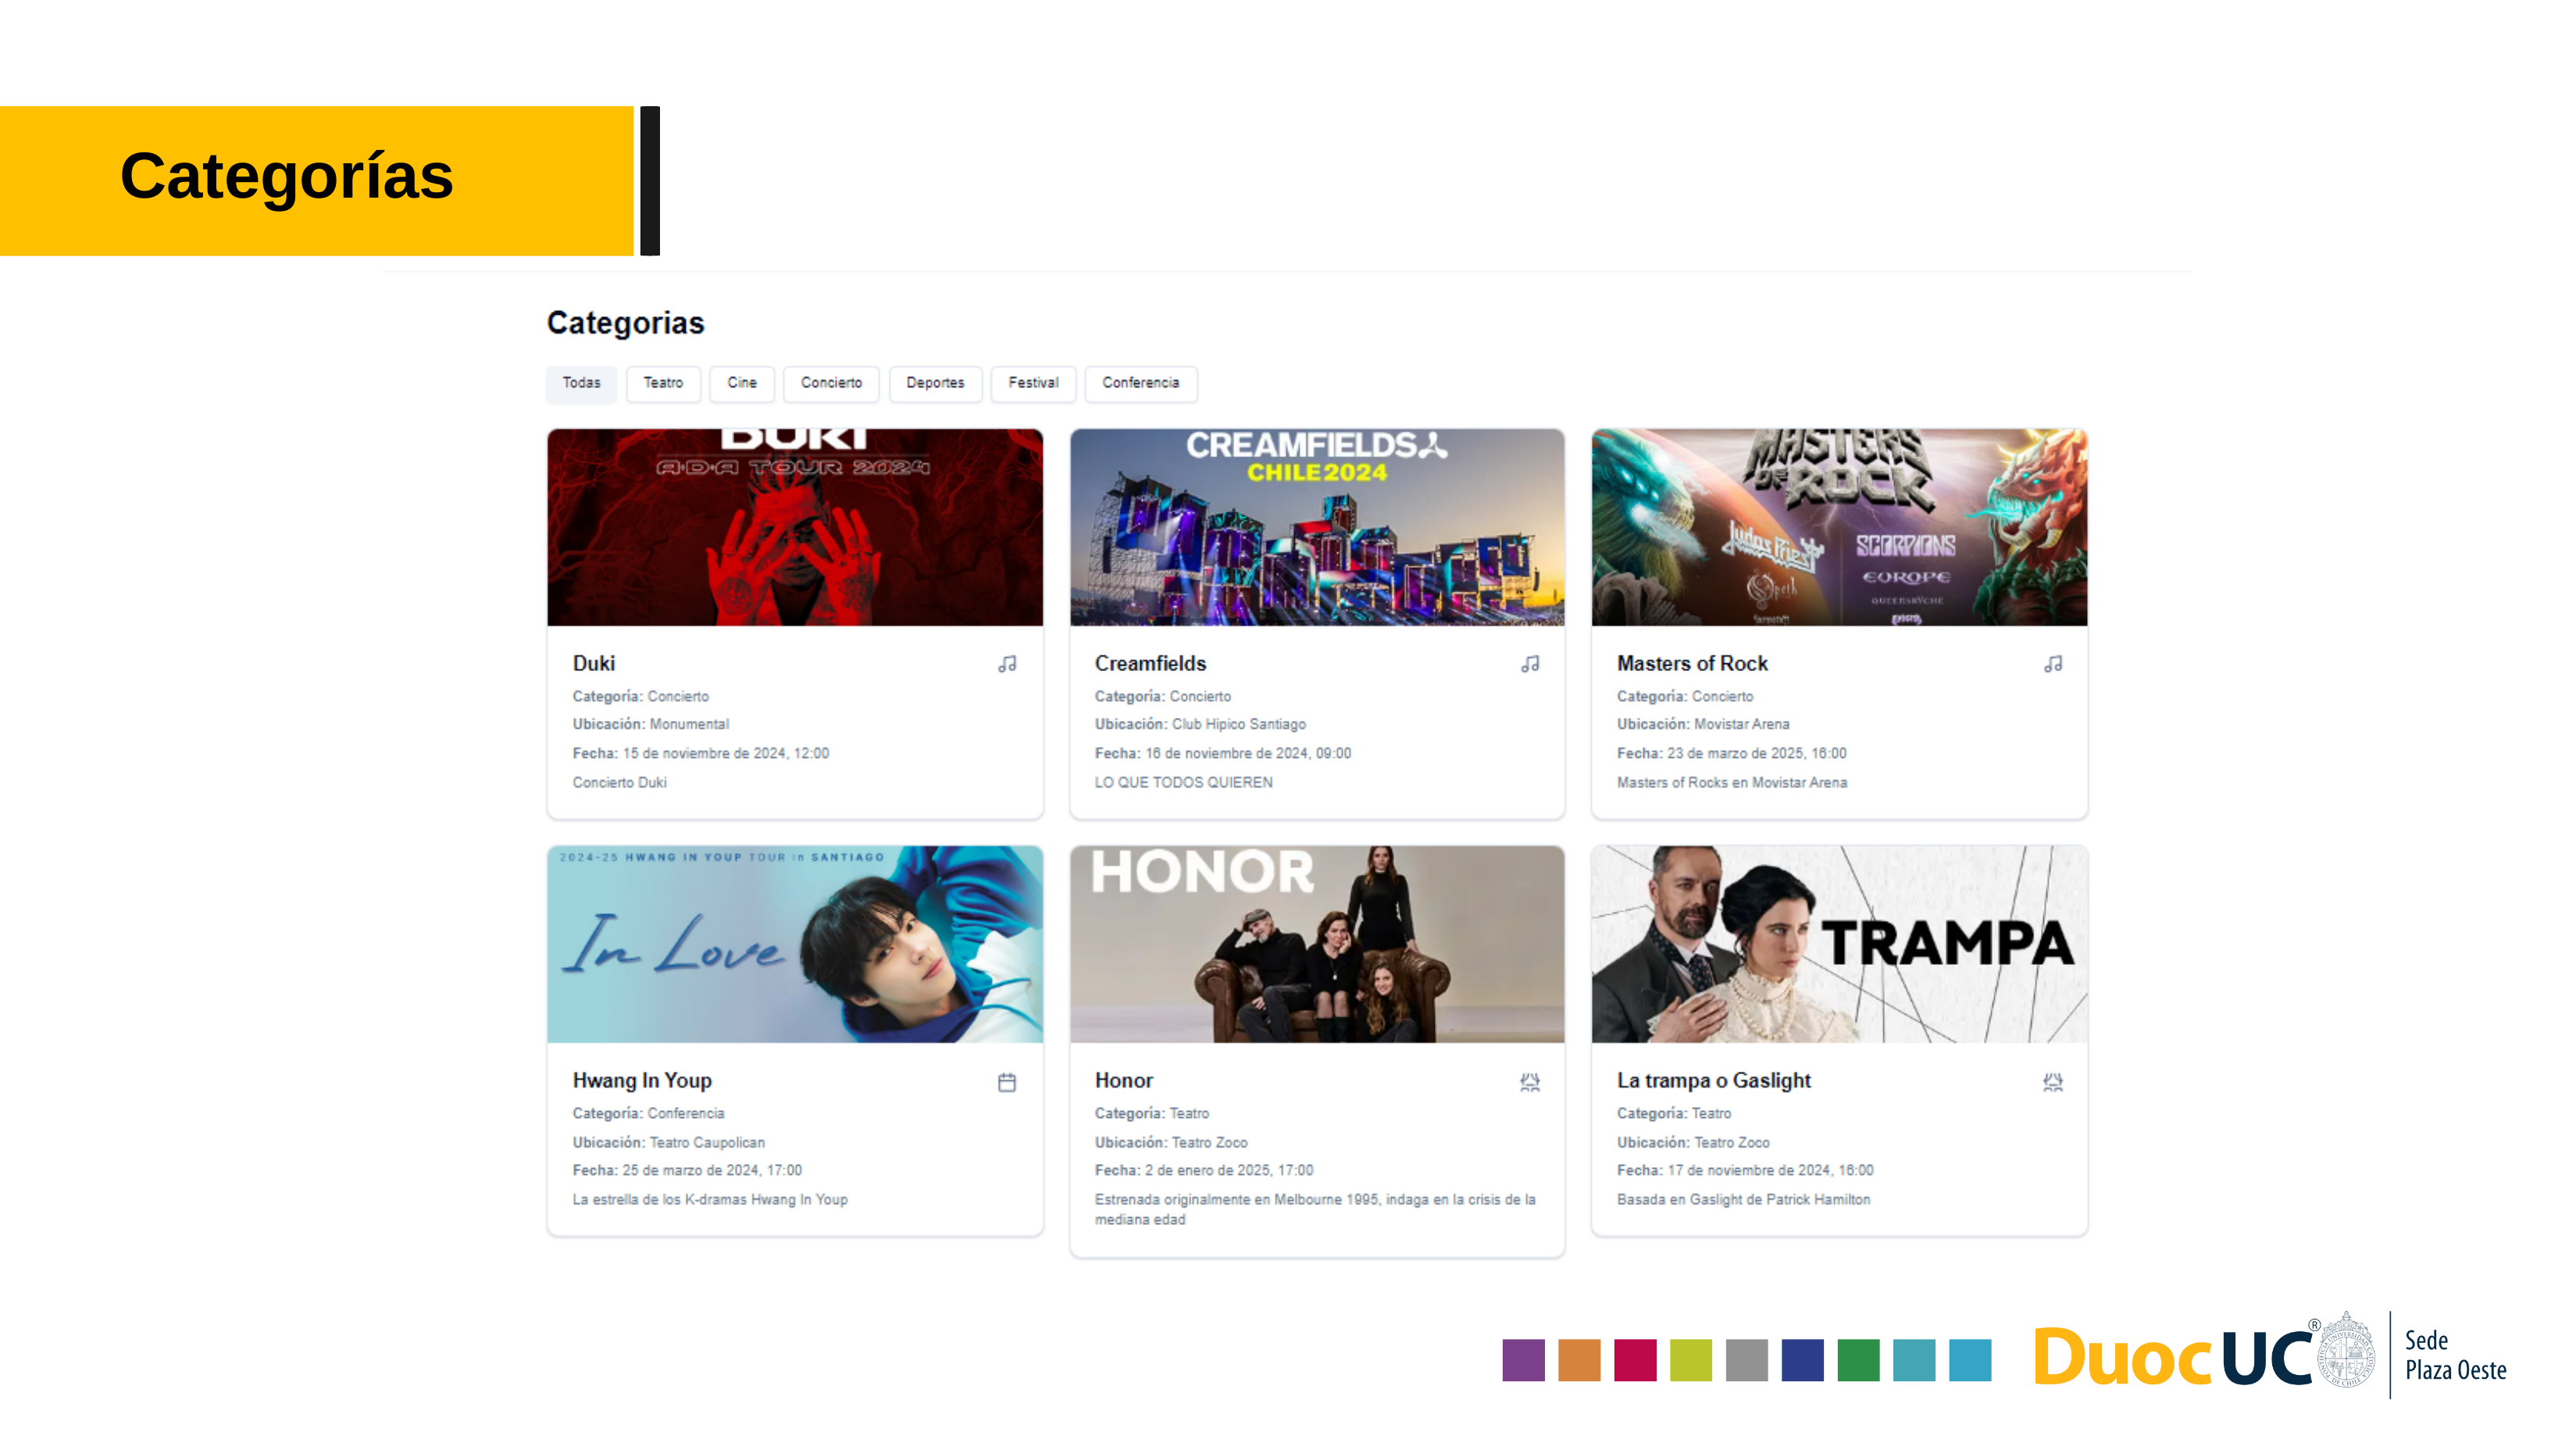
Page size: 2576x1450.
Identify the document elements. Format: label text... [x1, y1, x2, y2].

picture [2031, 1310, 2512, 1400]
list Categorías [120, 132, 676, 962]
picture [384, 262, 2192, 1267]
